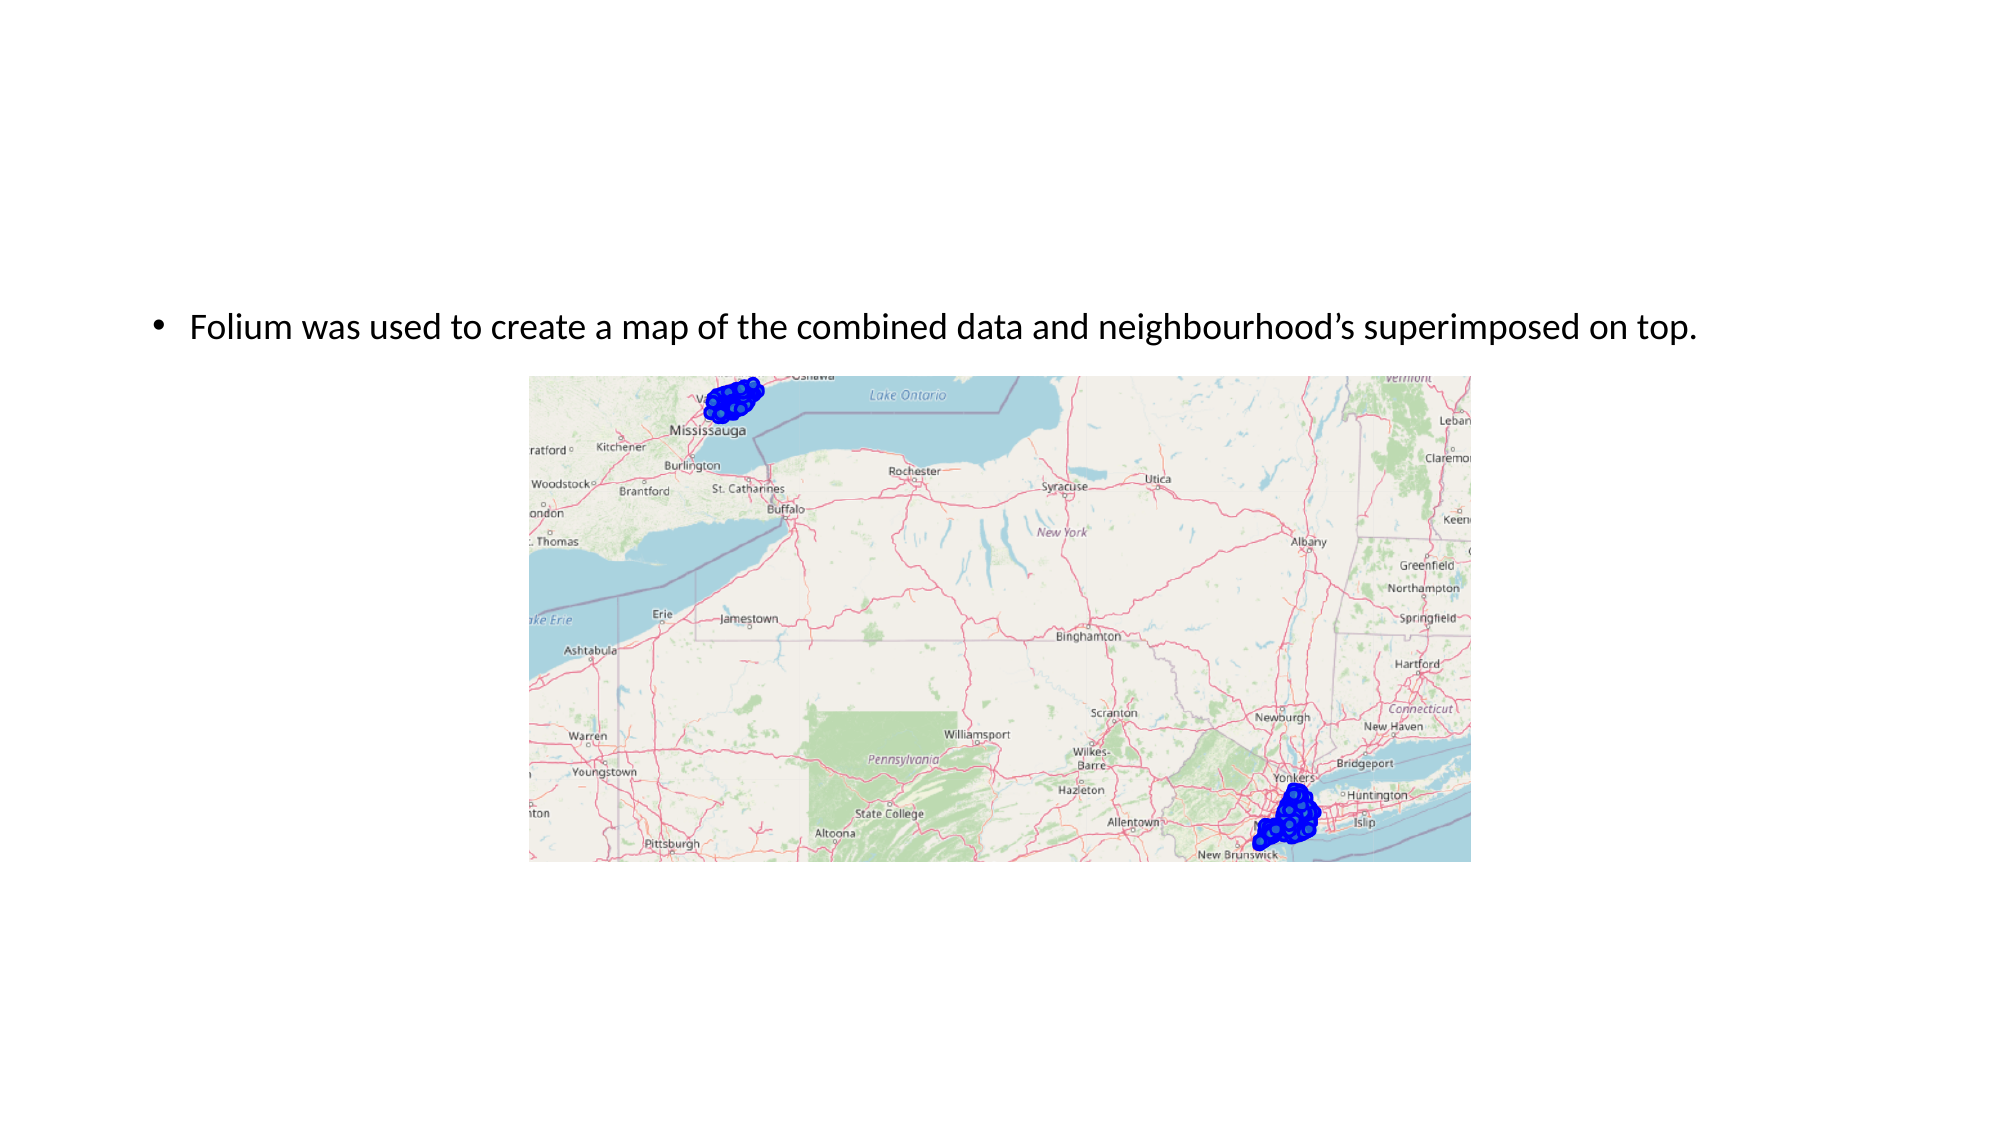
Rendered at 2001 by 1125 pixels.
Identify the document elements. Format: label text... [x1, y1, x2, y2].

list Folium was used to create a map of the combined data and neighbourhood’s superimposed on top. [137, 299, 1863, 1014]
picture [529, 376, 1471, 862]
